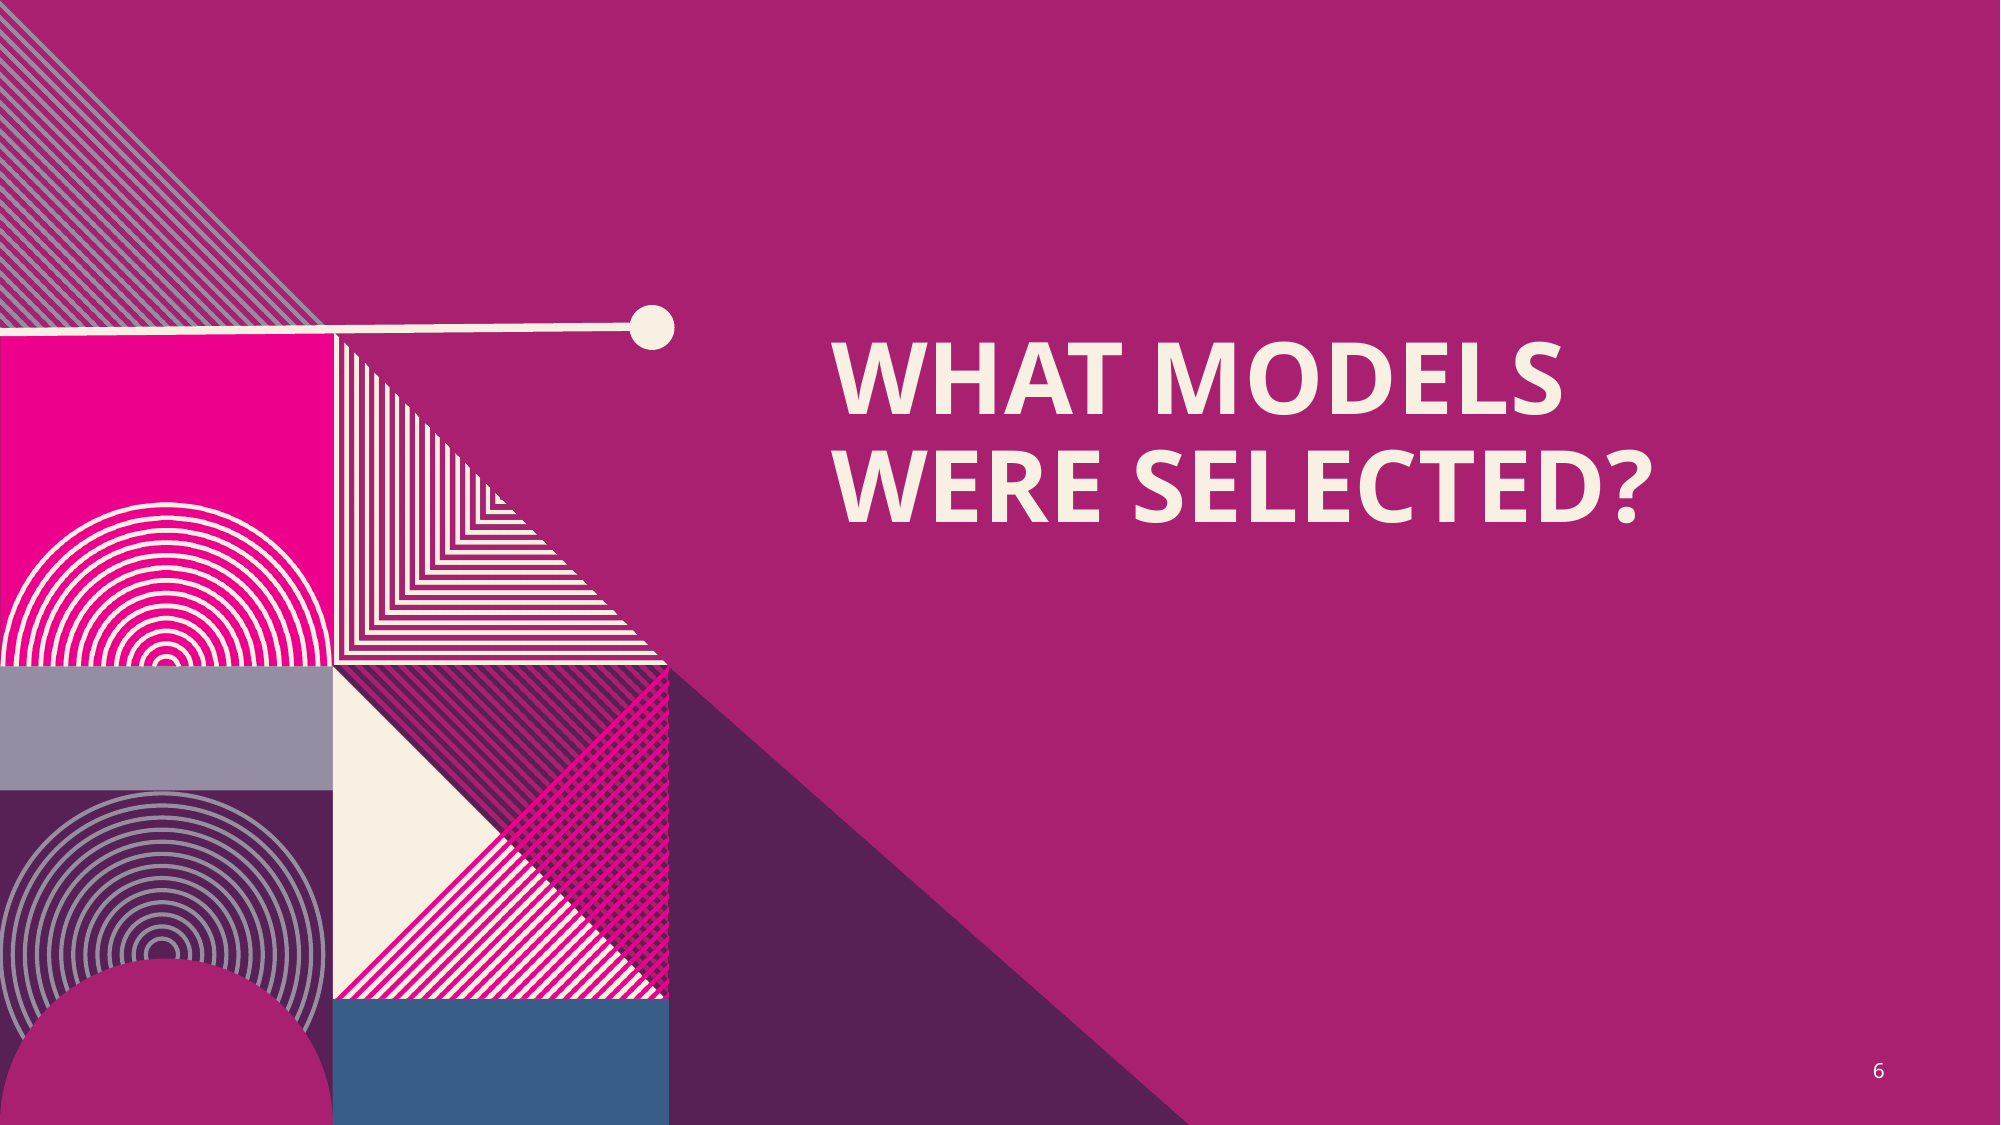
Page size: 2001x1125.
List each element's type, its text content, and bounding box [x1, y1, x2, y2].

picture [0, 0, 333, 327]
picture [0, 502, 332, 667]
picture [333, 332, 669, 998]
title What models were selected? [816, 94, 1875, 552]
slide_number 6 [1824, 1042, 1900, 1102]
